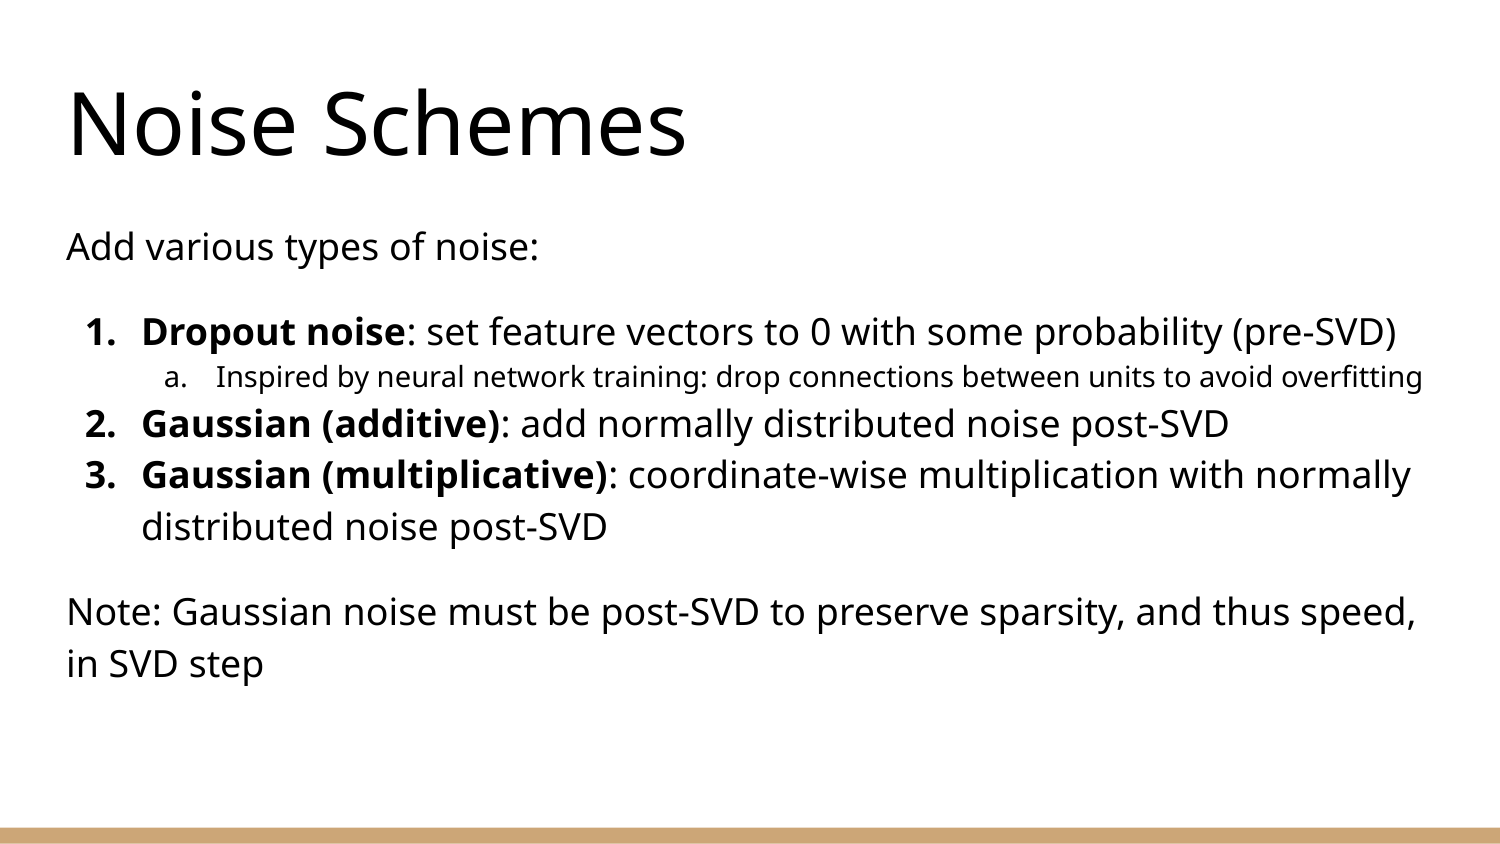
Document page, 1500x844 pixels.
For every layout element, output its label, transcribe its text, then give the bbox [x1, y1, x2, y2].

title Noise Schemes [51, 51, 1449, 189]
list Add various types of noise: Dropout noise: set feature vectors to 0 with some probability (pre-SVD) Inspired by neural network training: drop connections between units to avoid overfitting Gaussian (additive): add normally distributed noise post-SVD Gaussian (multiplicative): coordinate-wise multiplication with normally distributed noise post-SVD Note: Gaussian noise must be post-SVD to preserve sparsity, and thus speed, in SVD step [51, 200, 1449, 752]
